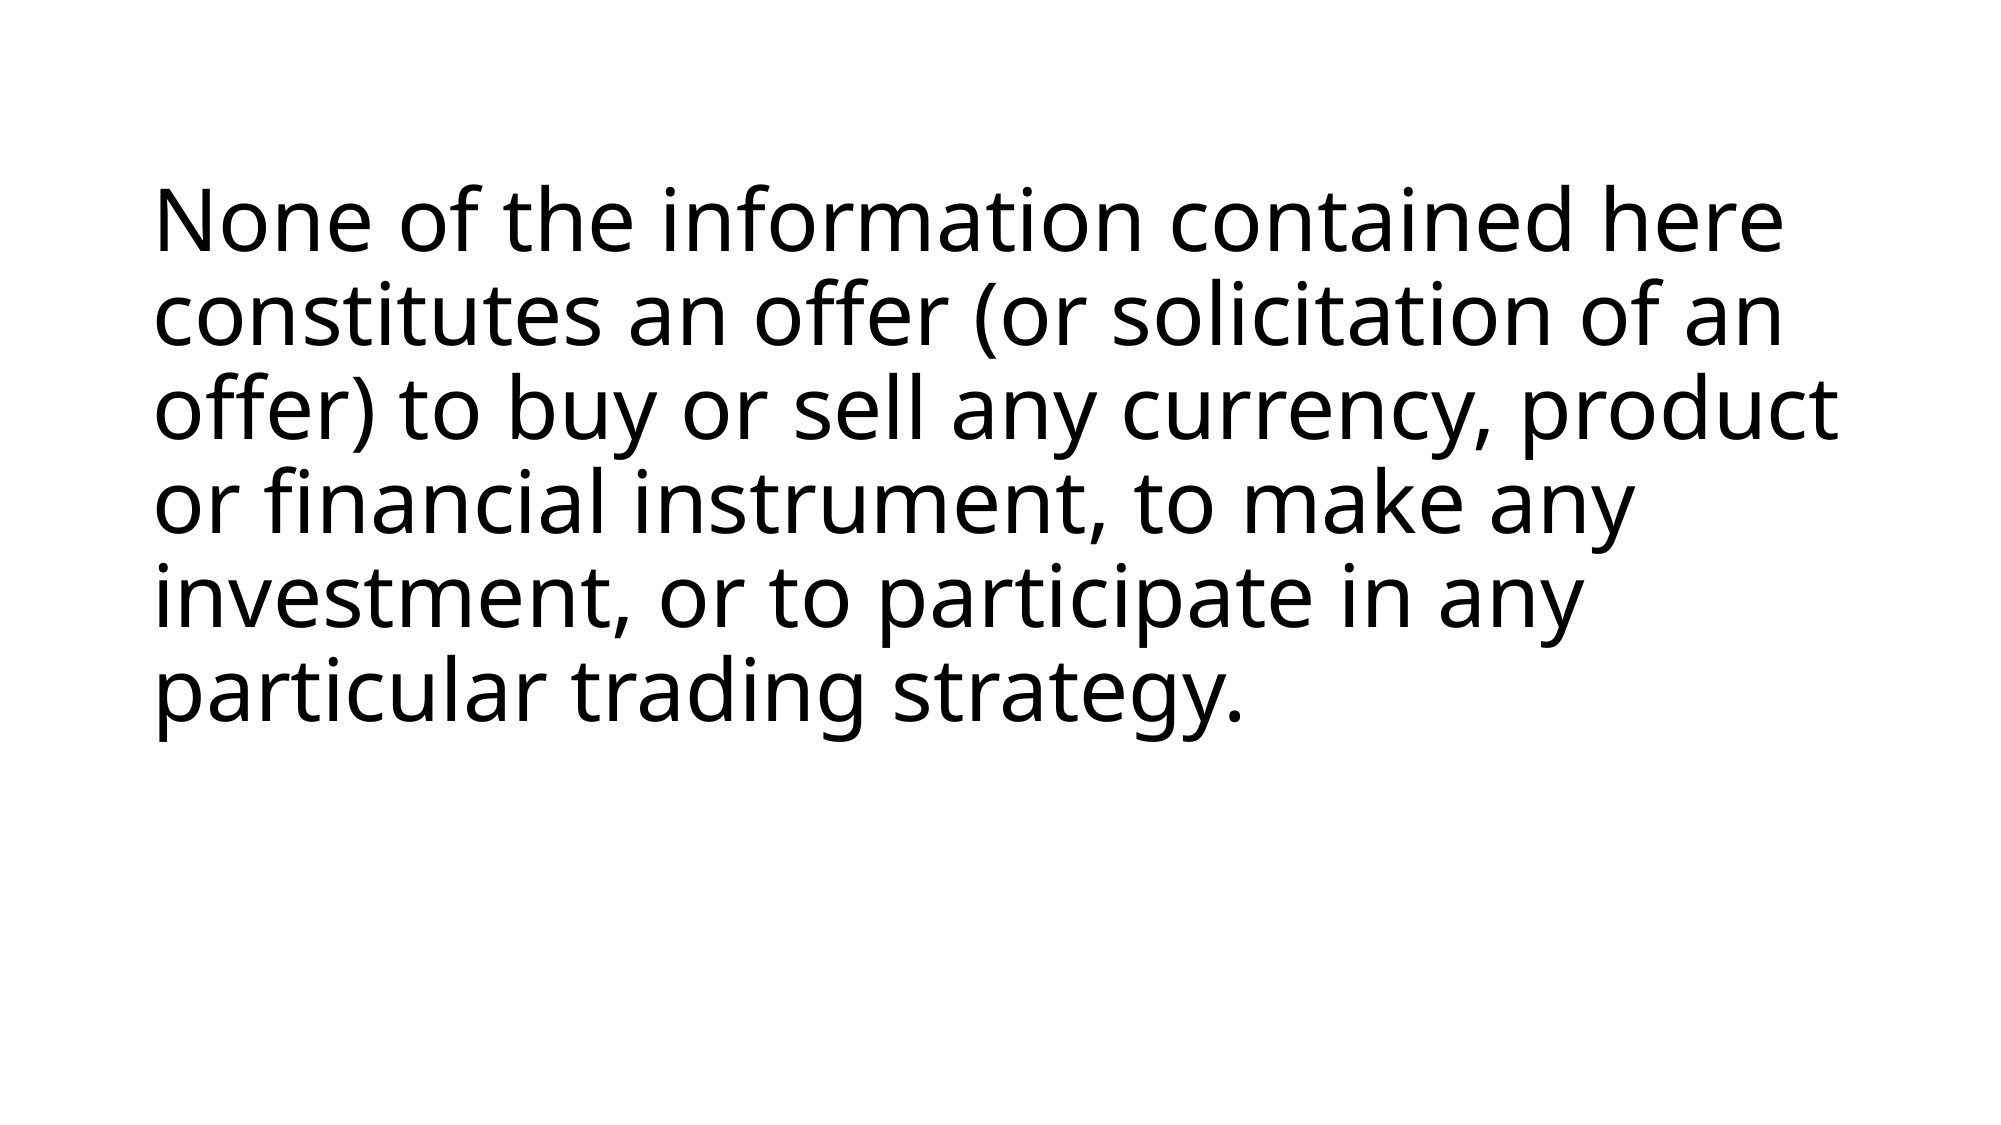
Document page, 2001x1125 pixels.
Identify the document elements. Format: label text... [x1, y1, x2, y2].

title None of the information contained here constitutes an offer (or solicitation of an offer) to buy or sell any currency, product or financial instrument, to make any investment, or to participate in any particular trading strategy. [137, 135, 1863, 782]
